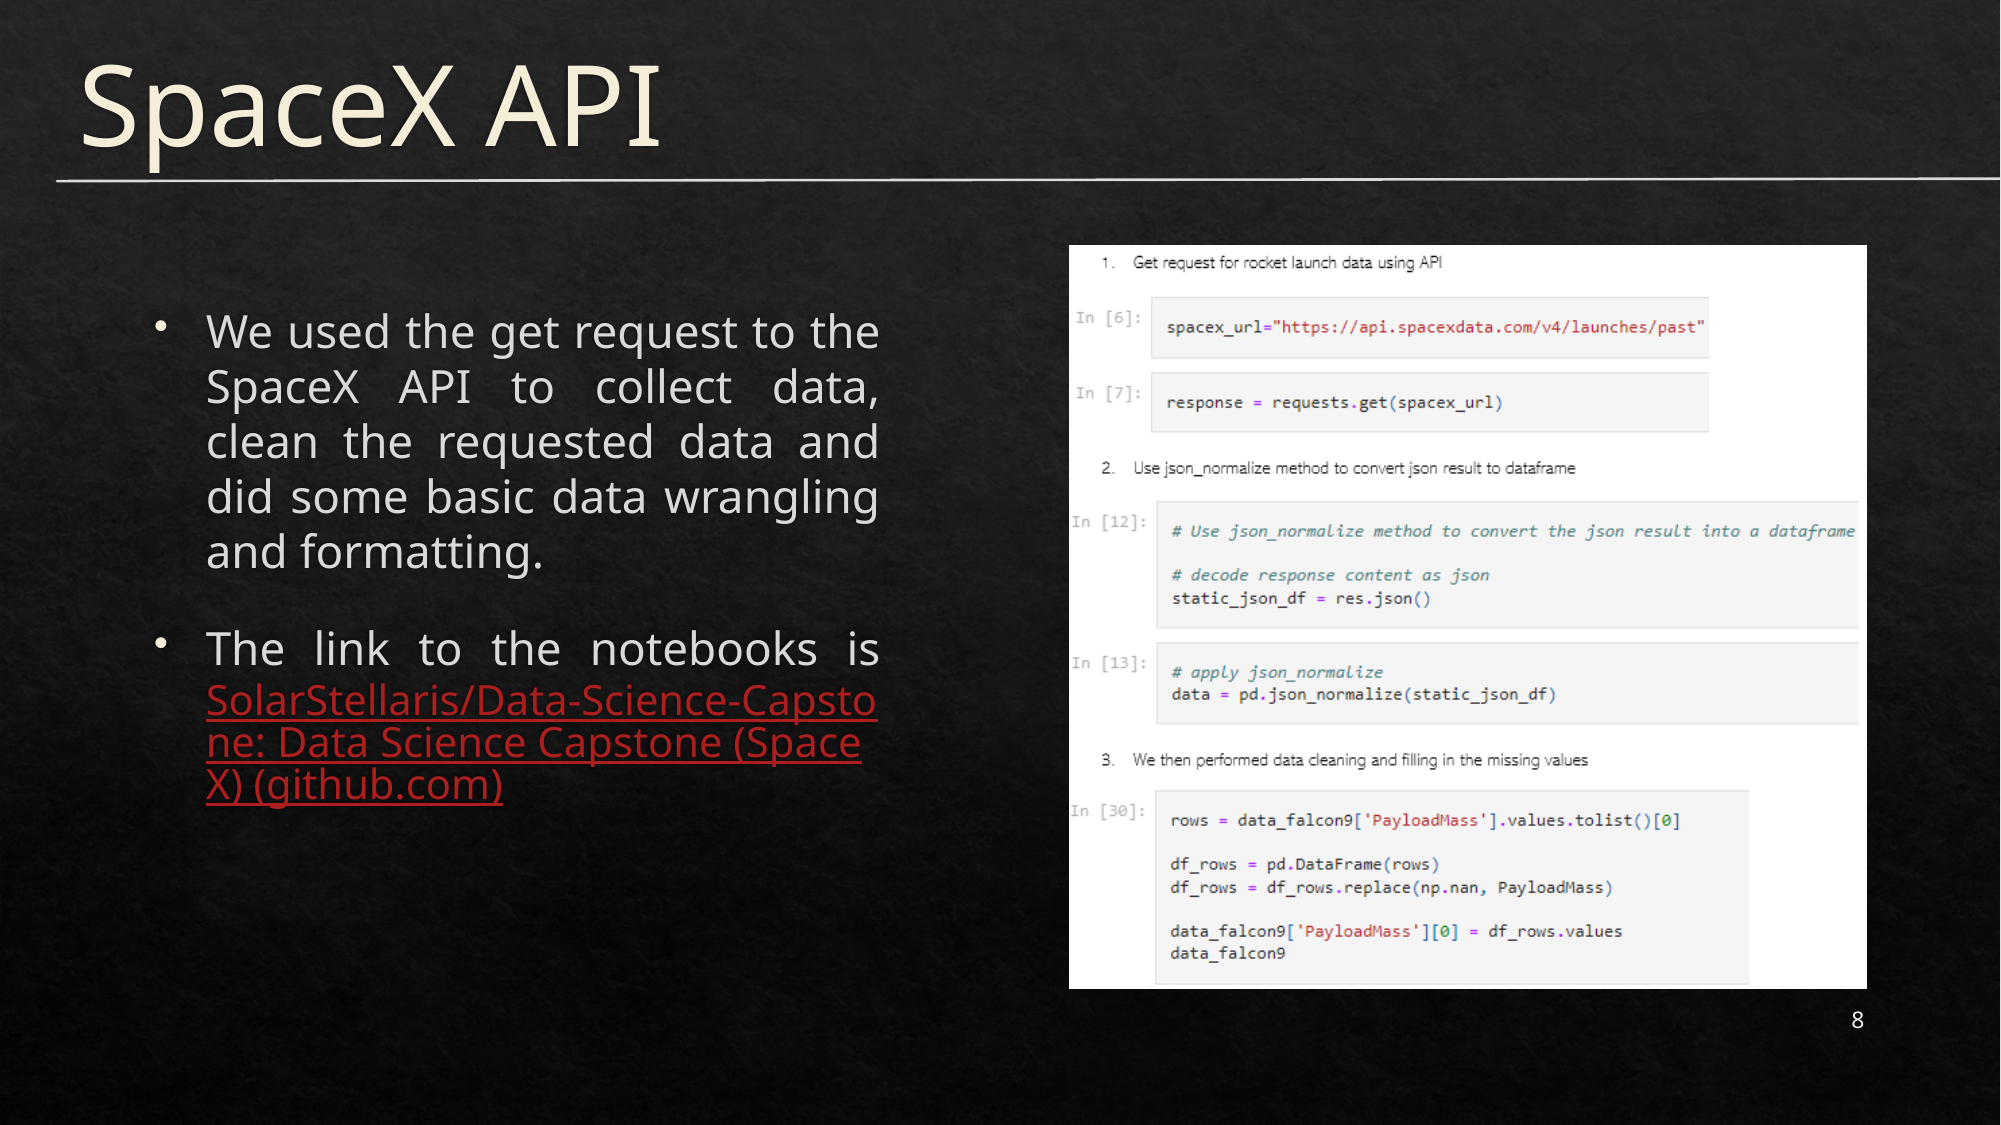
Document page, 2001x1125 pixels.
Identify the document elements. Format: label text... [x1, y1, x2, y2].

slide_number 8 [1429, 988, 1880, 1055]
title SpaceX API [2, 31, 740, 179]
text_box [56, 178, 2000, 182]
text_box We used the get request to the SpaceX API to collect data, clean the requested data and did some basic data wrangling and formatting. The link to the notebooks is SolarStellaris/Data-Science-Capstone: Data Science Capstone (SpaceX) (github.com) [134, 295, 896, 989]
picture [1068, 245, 1867, 989]
